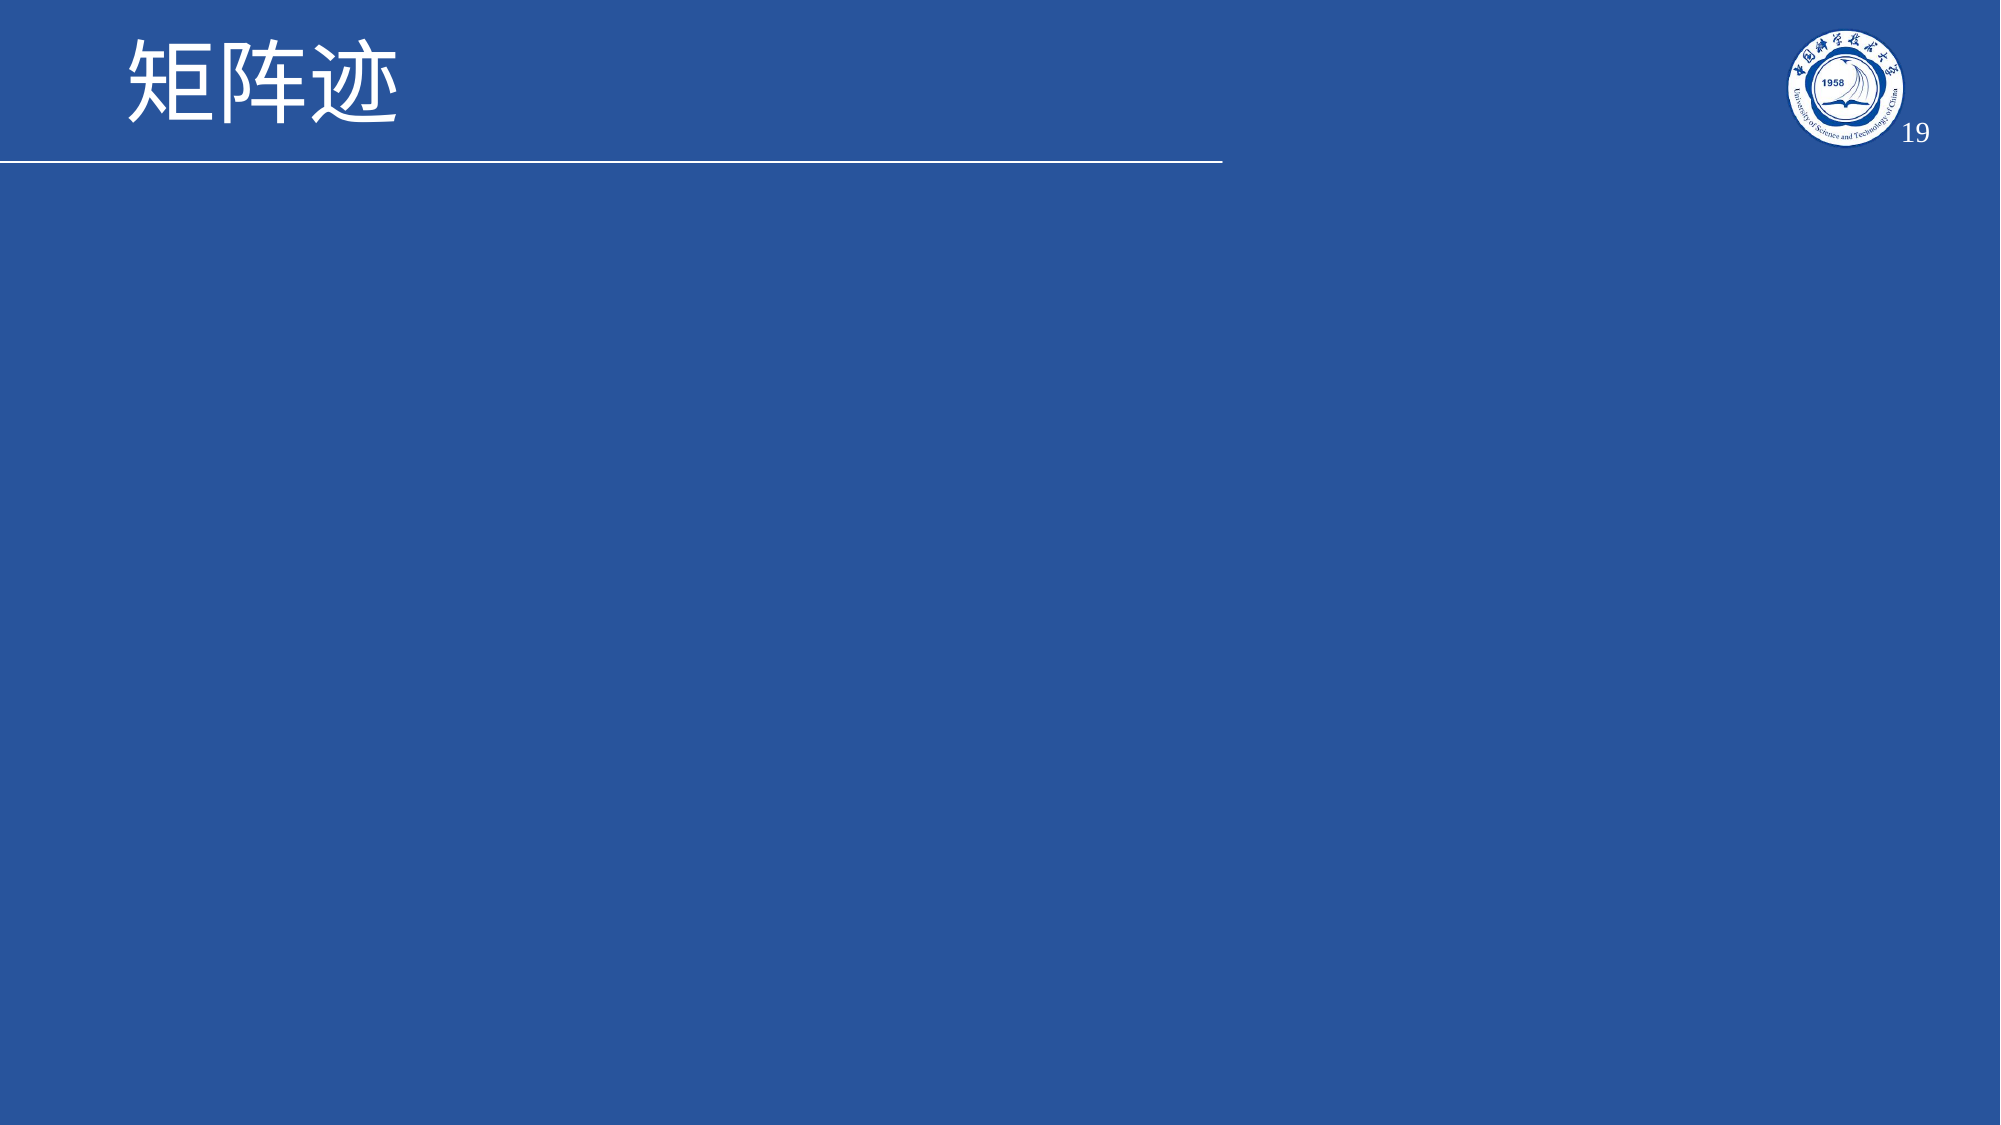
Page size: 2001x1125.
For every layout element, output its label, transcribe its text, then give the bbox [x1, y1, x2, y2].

slide_number 19 [1862, 112, 1946, 150]
title 矩阵迹 [110, 23, 1907, 150]
